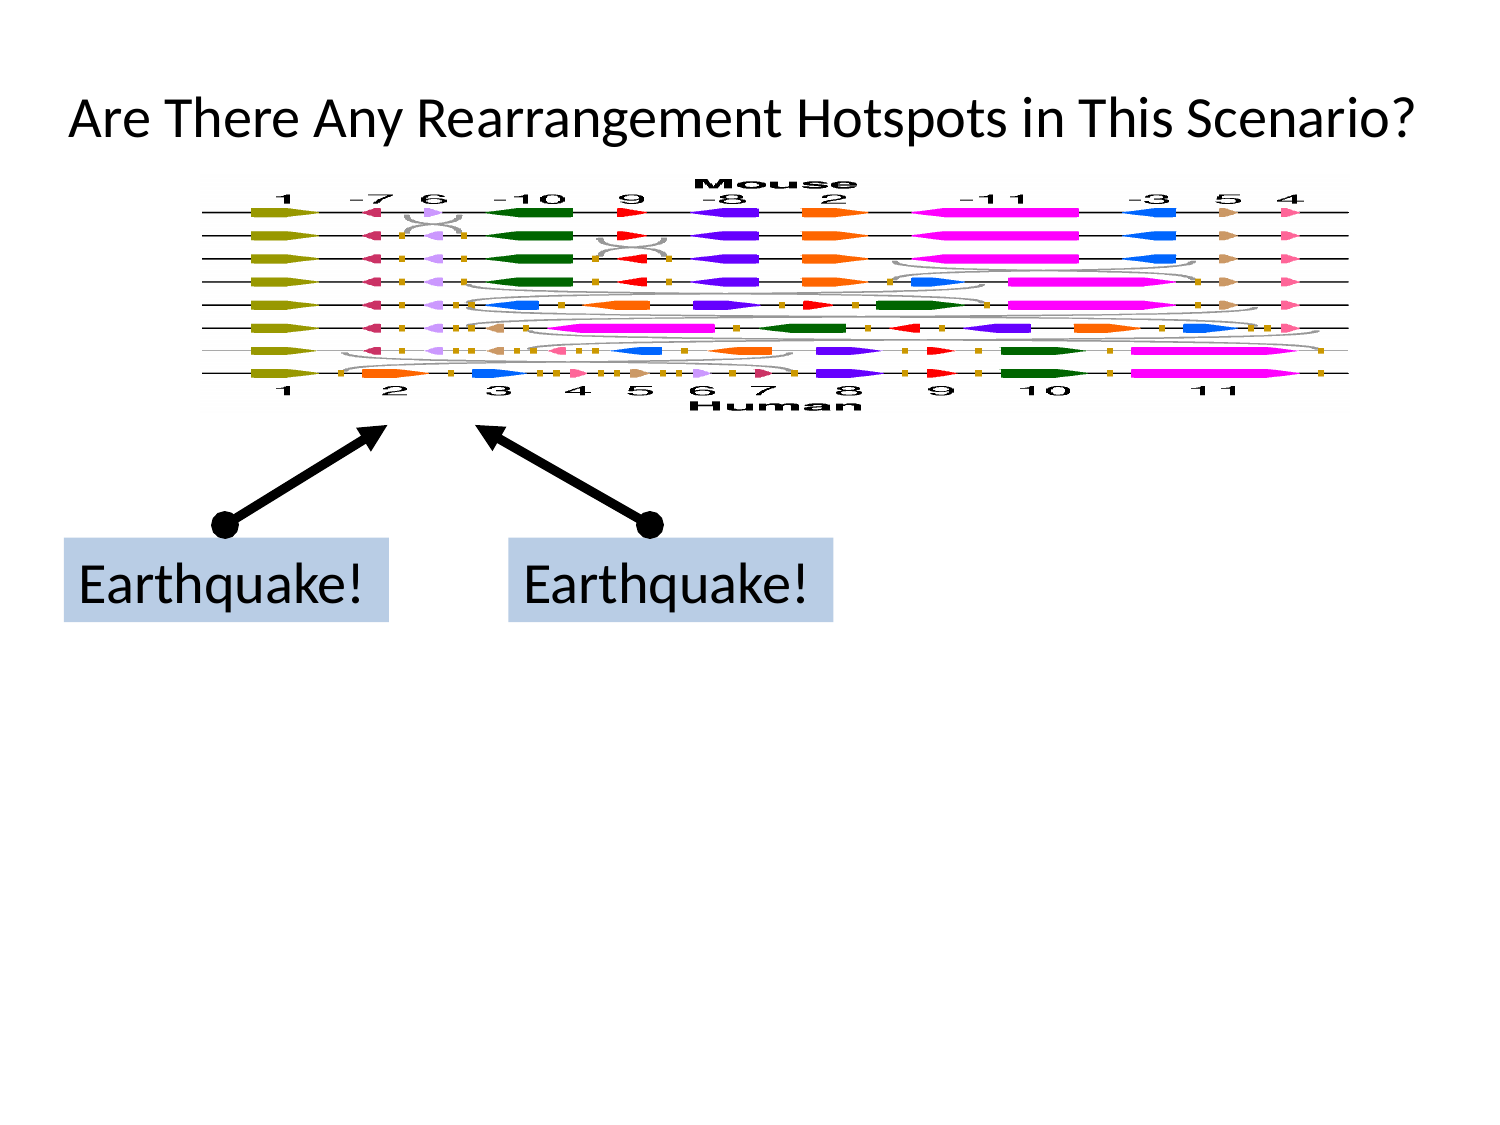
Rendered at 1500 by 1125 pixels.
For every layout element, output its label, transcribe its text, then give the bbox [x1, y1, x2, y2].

picture [199, 174, 1351, 415]
text_box [474, 424, 657, 532]
text_box [87, 299, 1111, 1079]
text_box Earthquake! [508, 537, 834, 623]
title Are There Any Rearrangement Hotspots in This Scenario? [0, 0, 1500, 235]
text_box [218, 424, 388, 532]
text_box Earthquake! [63, 537, 389, 623]
